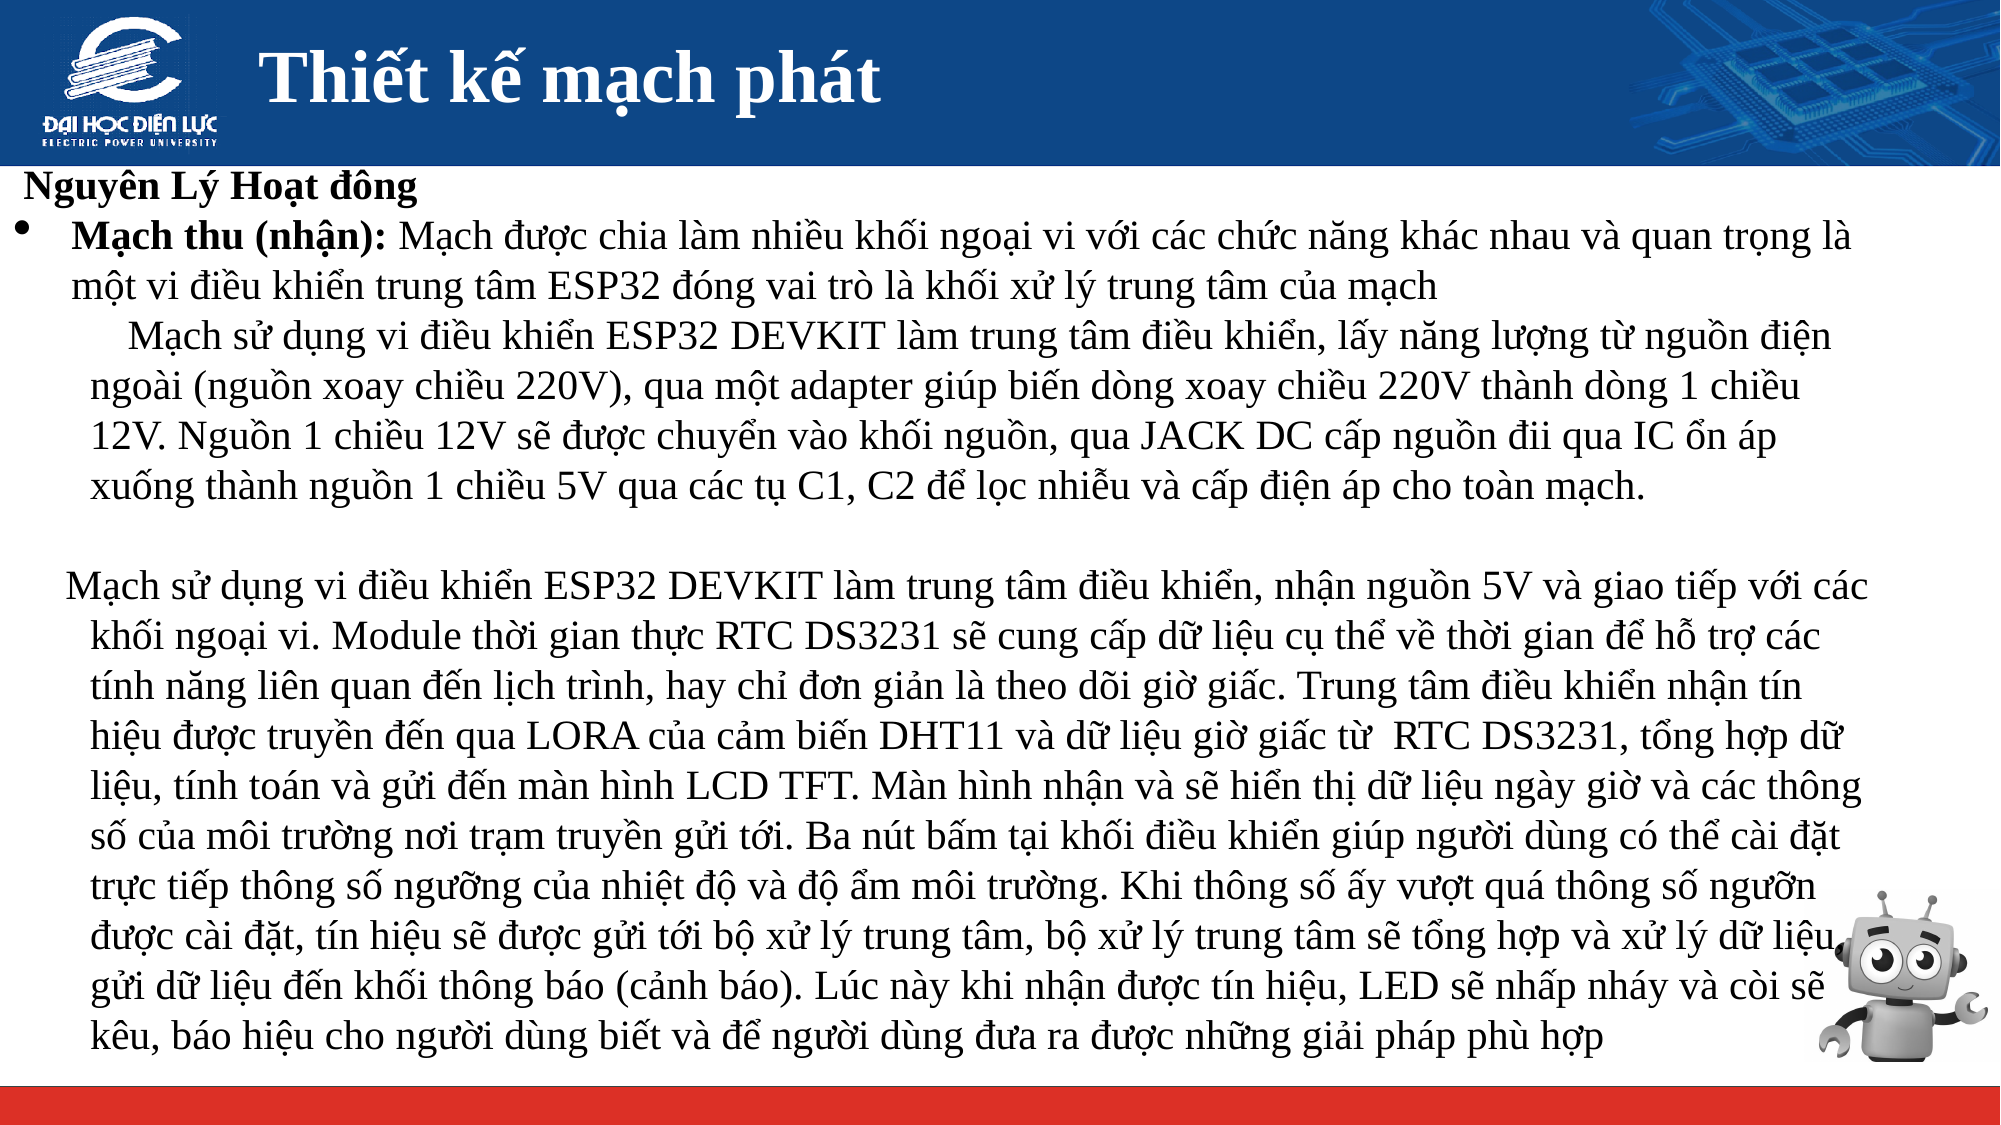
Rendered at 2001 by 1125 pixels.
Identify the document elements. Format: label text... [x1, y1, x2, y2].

picture [0, 0, 2000, 1125]
title Thiết kế mạch phát [243, 22, 1636, 134]
list Nguyên Lý Hoạt đông Mạch thu (nhận): Mạch được chia làm nhiều khối ngoại vi với các chức năng khác nhau và quan trọng là một vi điều khiển trung tâm ESP32 đóng vai trò là khối xử lý trung tâm của mạch Mạch sử dụng vi điều khiển ESP32 DEVKIT làm trung tâm điều khiển, lấy năng lượng từ nguồn điện ngoài (nguồn xoay chiều 220V), qua một adapter giúp biến dòng xoay chiều 220V thành dòng 1 chiều 12V. Nguồn 1 chiều 12V sẽ được chuyển vào khối nguồn, qua JACK DC cấp nguồn đii qua IC ổn áp xuống thành nguồn 1 chiều 5V qua các tụ C1, C2 để lọc nhiễu và cấp điện áp cho toàn mạch. Mạch sử dụng vi điều khiển ESP32 DEVKIT làm trung tâm điều khiển, nhận nguồn 5V và giao tiếp với các khối ngoại vi. Module thời gian thực RTC DS3231 sẽ cung cấp dữ liệu cụ thể về thời gian để hỗ trợ các tính năng liên quan đến lịch trình, hay chỉ đơn giản là theo dõi giờ giấc. Trung tâm điều khiển nhận tín hiệu được truyền đến qua LORA của cảm biến DHT11 và dữ liệu giờ giấc từ RTC DS3231, tổng hợp dữ liệu, tính toán và gửi đến màn hình LCD TFT. Màn hình nhận và sẽ hiển thị dữ liệu ngày giờ và các thông số của môi trường nơi trạm truyền gửi tới. Ba nút bấm tại khối điều khiển giúp người dùng có thể cài đặt trực tiếp thông số ngưỡng của nhiệt độ và độ ẩm môi trường. Khi thông số ấy vượt quá thông số ngưỡn được cài đặt, tín hiệu sẽ được gửi tới bộ xử lý trung tâm, bộ xử lý trung tâm sẽ tổng hợp và xử lý dữ liệu, gửi dữ liệu đến khối thông báo (cảnh báo). Lúc này khi nhận được tín hiệu, LED sẽ nhấp nháy và còi sẽ kêu, báo hiệu cho người dùng biết và để người dùng đưa ra được những giải pháp phù hợp [0, 149, 1887, 1125]
